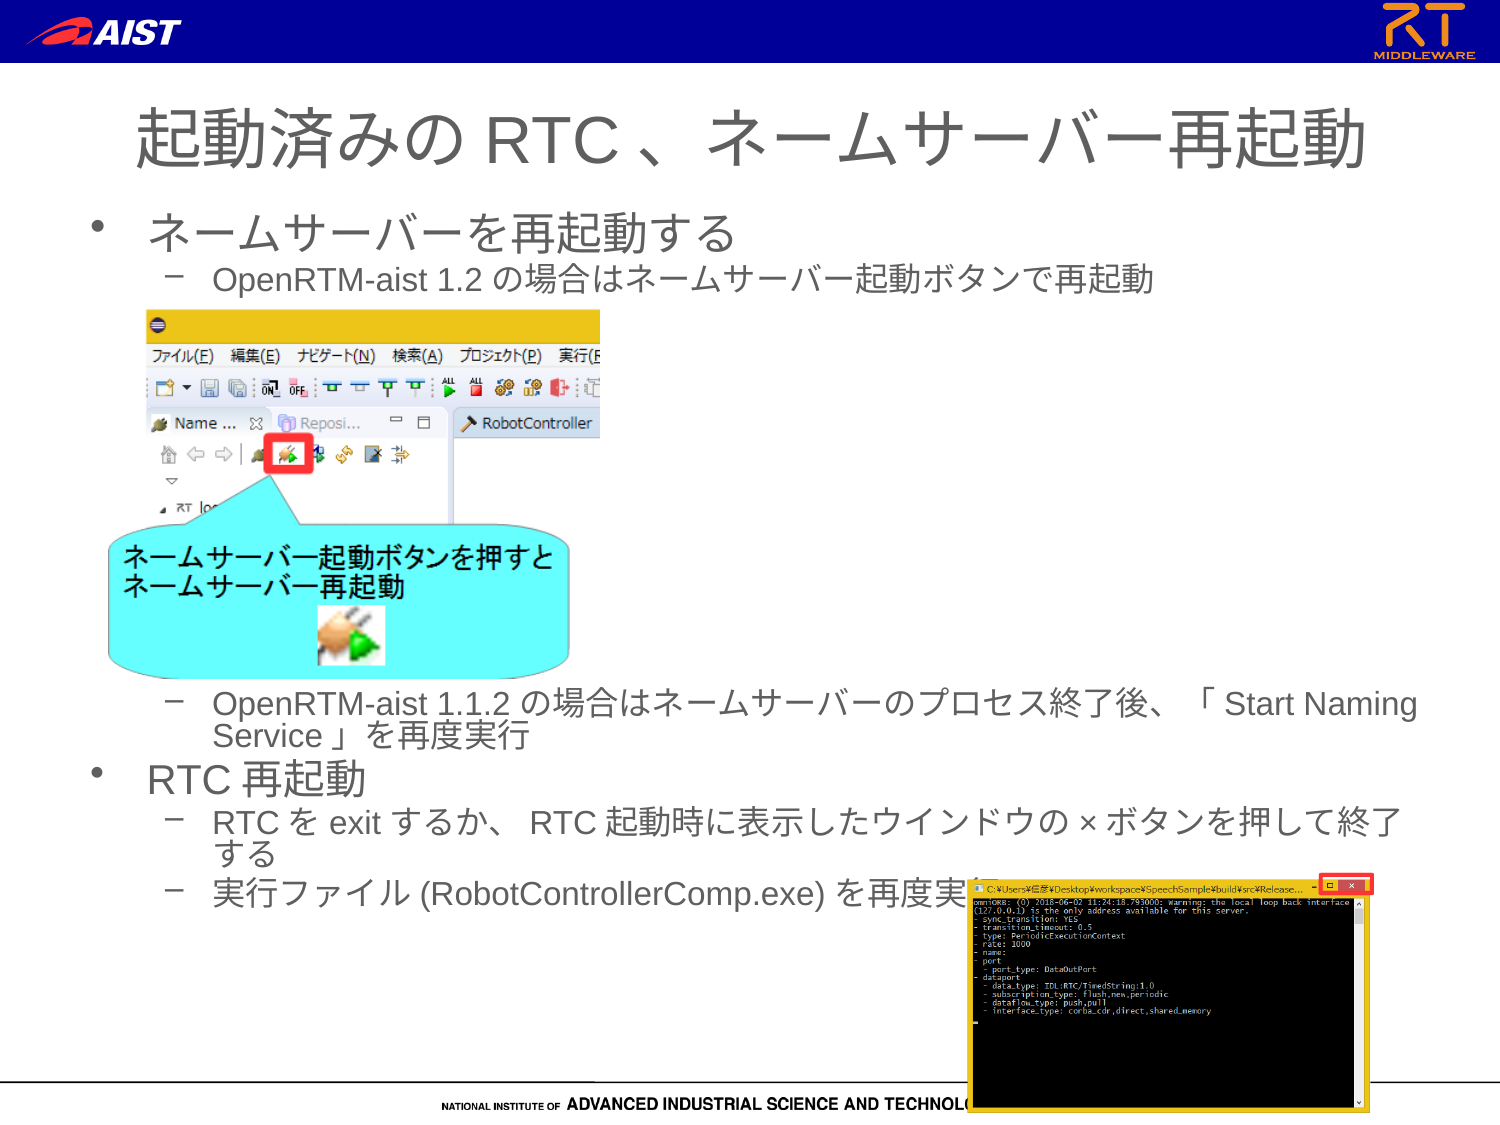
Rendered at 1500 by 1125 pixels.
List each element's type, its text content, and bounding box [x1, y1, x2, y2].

picture [107, 309, 601, 679]
picture [0, 0, 1500, 63]
picture [442, 872, 1374, 1113]
text_box ネームサーバーを再起動する OpenRTM-aist 1.2の場合はネームサーバー起動ボタンで再起動 OpenRTM-aist 1.1.2の場合はネームサーバーのプロセス終了後、「Start Naming Service」を再度実行 RTC再起動 RTCをexitするか、RTC起動時に表示したウインドウの×ボタンを押して終了する 実行ファイル(RobotControllerComp.exe)を再度実行 [75, 208, 1442, 747]
title 起動済みのRTC、ネームサーバー再起動 [29, 66, 1474, 208]
